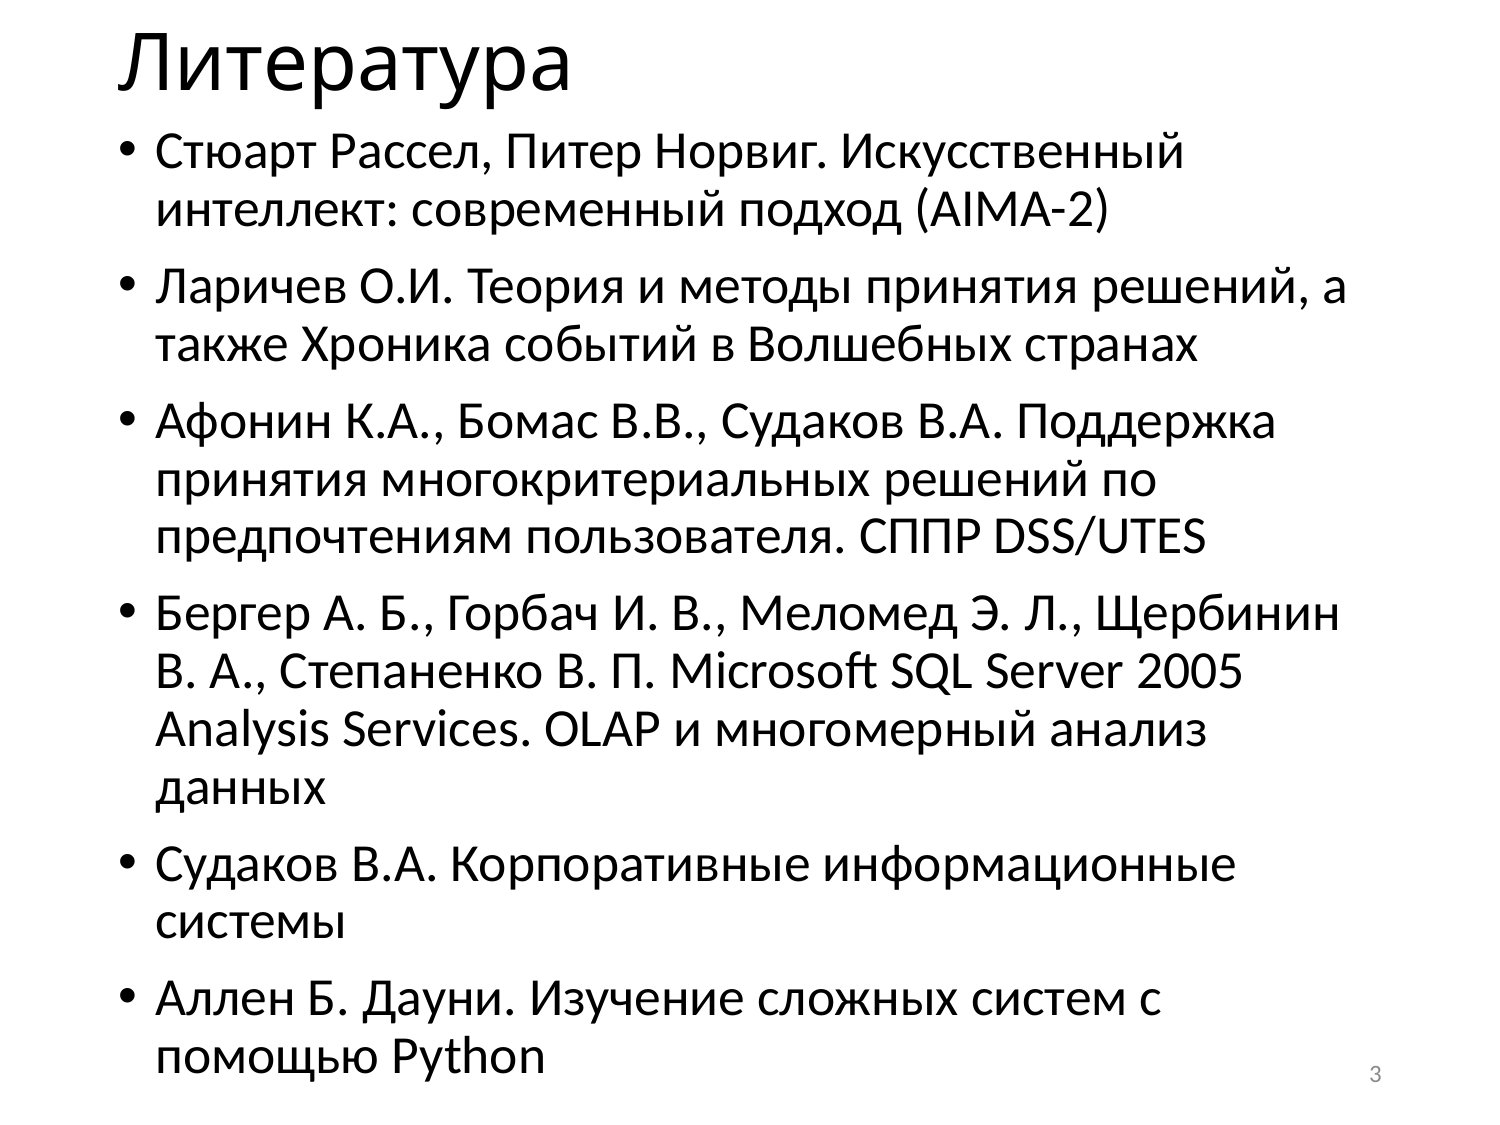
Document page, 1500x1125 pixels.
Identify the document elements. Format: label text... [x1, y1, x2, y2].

slide_number 3 [1059, 1042, 1397, 1103]
list Стюарт Рассел, Питер Норвиг. Искусственный интеллект: современный подход (AIMA-2) Ларичев О.И. Теория и методы принятия решений, а также Хроника событий в Волшебных странах Афонин К.А., Бомас В.В., Судаков В.А. Поддержка принятия многокритериальных решений по предпочтениям пользователя. СППР DSS/UTES Бергер А. Б., Горбач И. В., Меломед Э. Л., Щербинин В. А., Степаненко В. П. Microsoft SQL Server 2005 Analysis Services. OLAP и многомерный анализ данных Судаков В.А. Корпоративные информационные системы Аллен Б. Дауни. Изучение сложных систем с помощью Python [103, 114, 1397, 1103]
title Литература [103, 13, 1397, 114]
